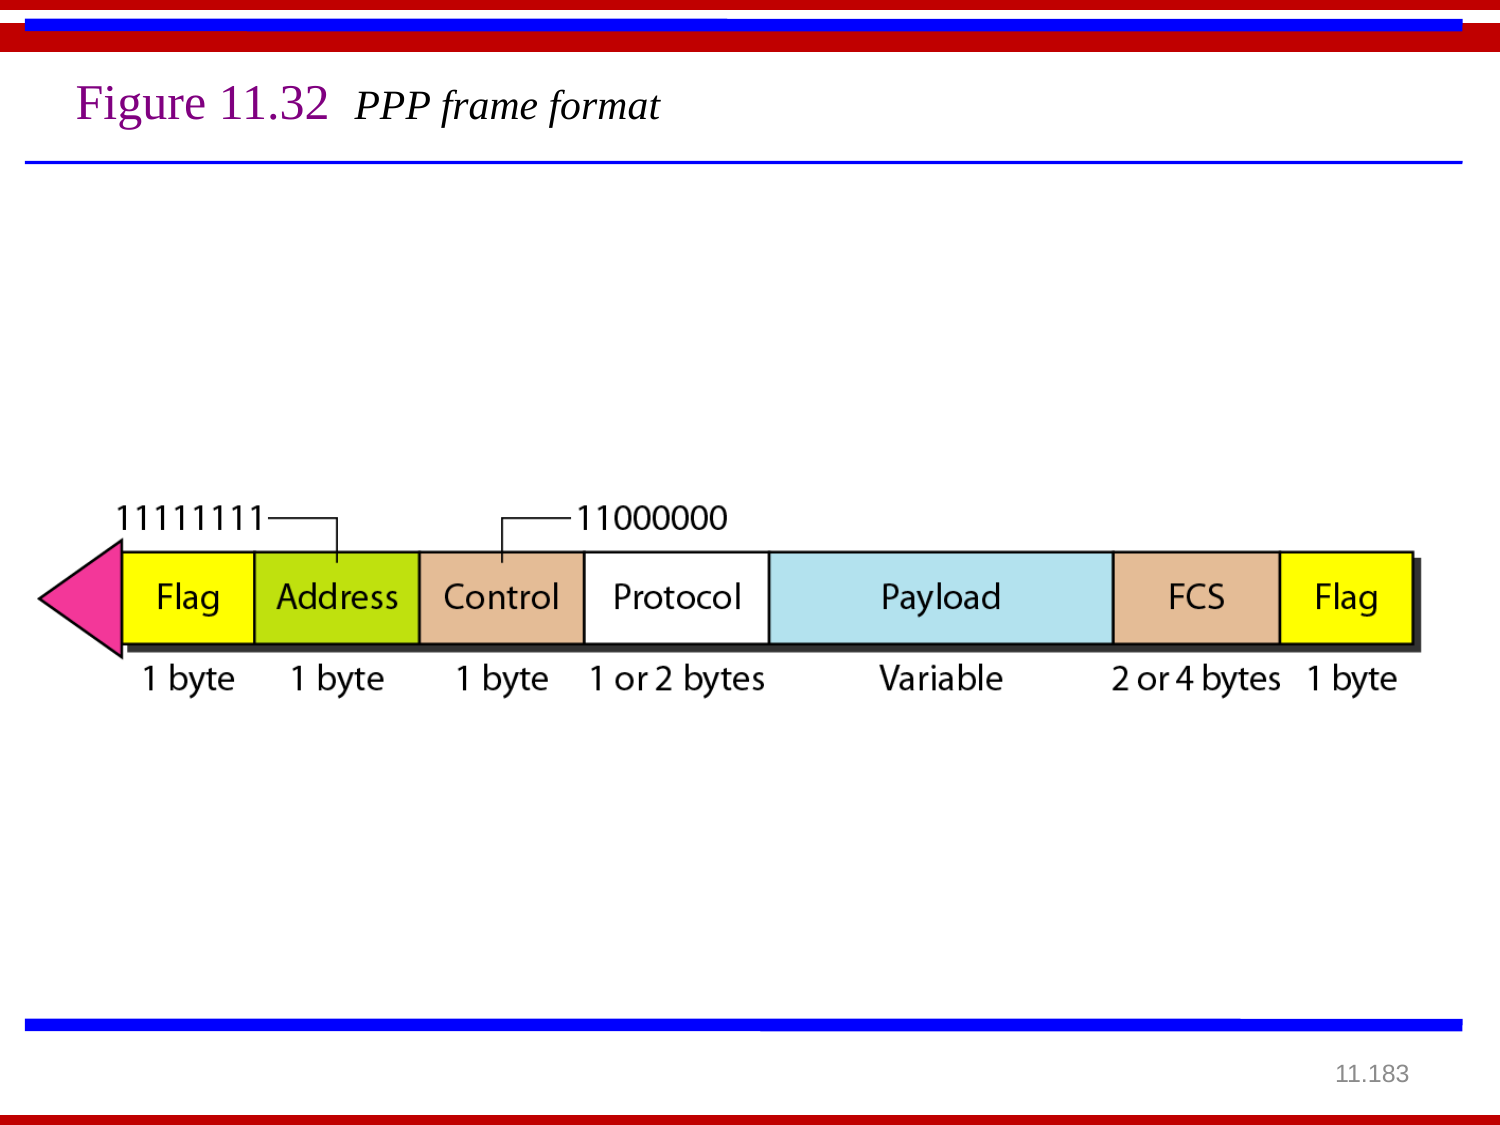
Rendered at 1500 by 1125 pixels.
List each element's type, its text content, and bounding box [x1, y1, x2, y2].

text_box Figure 11.32 PPP frame format [60, 62, 676, 138]
slide_number 11.183 [1074, 1042, 1425, 1103]
picture [37, 498, 1422, 701]
